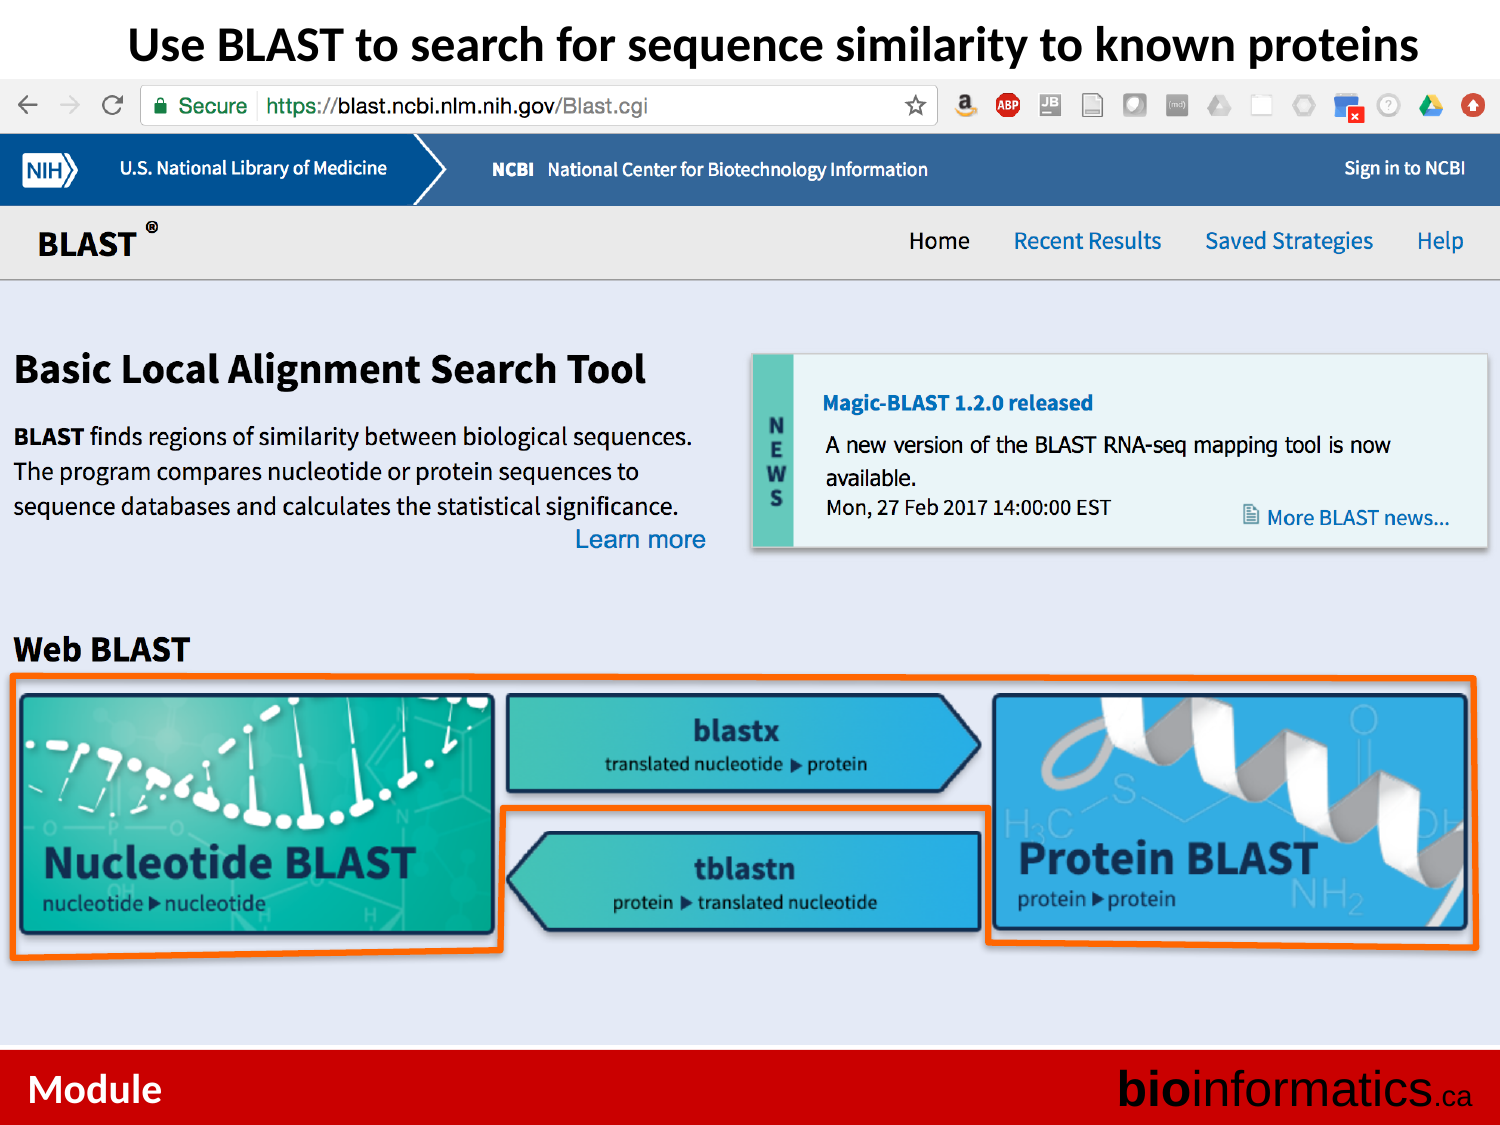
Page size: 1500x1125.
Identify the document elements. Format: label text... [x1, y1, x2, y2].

text_box Use BLAST to search for sequence similarity to known proteins [113, 3, 1436, 77]
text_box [0, 1048, 1500, 1125]
picture [0, 78, 1500, 1045]
